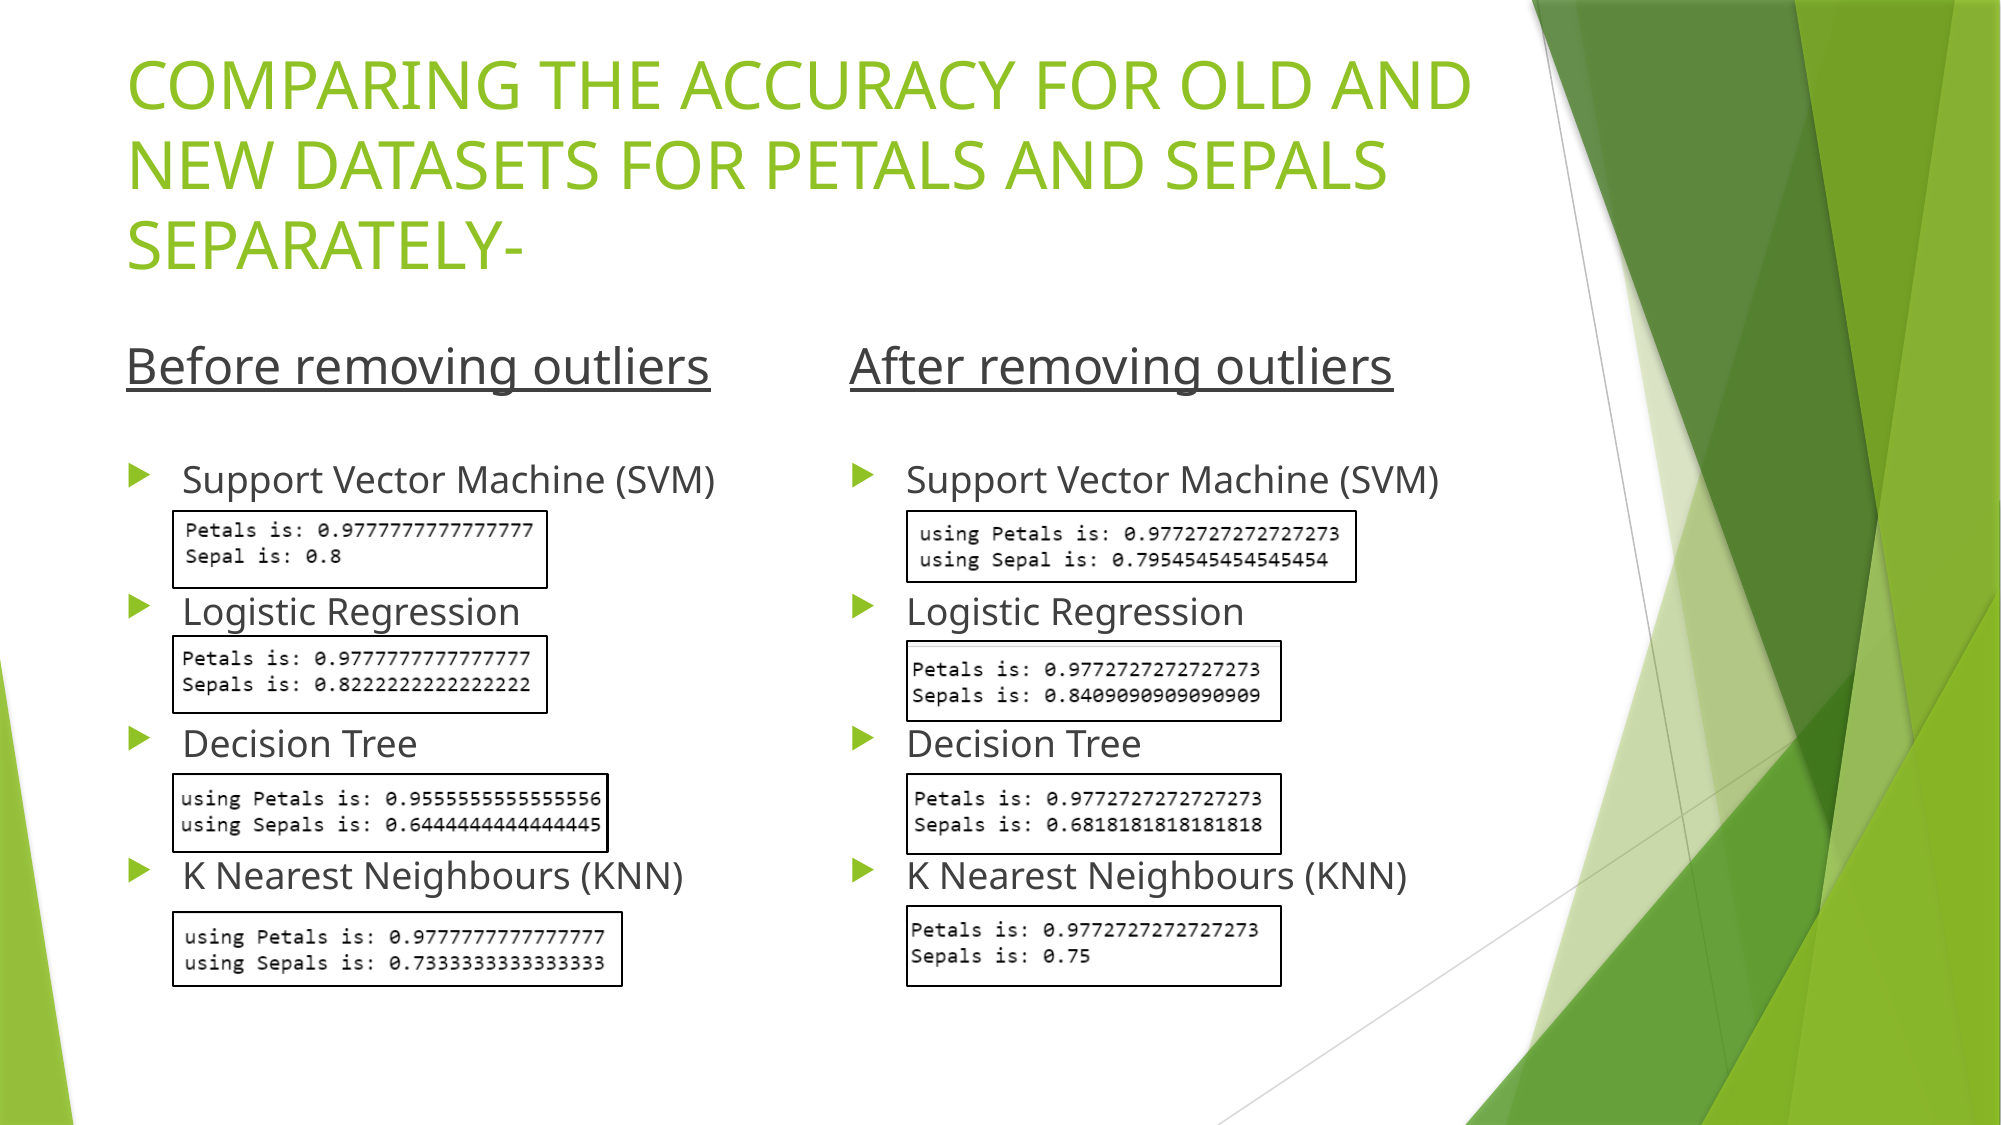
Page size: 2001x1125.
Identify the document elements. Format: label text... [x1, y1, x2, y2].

list Before removing outliers [110, 307, 798, 402]
picture [907, 641, 1281, 721]
picture [907, 511, 1356, 582]
picture [907, 906, 1281, 986]
list Support Vector Machine (SVM) Logistic Regression Decision Tree K Nearest Neighbours (KNN) [834, 448, 1522, 991]
list After removing outliers [834, 307, 1522, 402]
picture [907, 774, 1281, 854]
list Support Vector Machine (SVM) Logistic Regression Decision Tree K Nearest Neighbours (KNN) [110, 448, 798, 991]
picture [173, 511, 547, 588]
picture [173, 912, 622, 986]
title COMPARING THE ACCURACY FOR OLD AND NEW DATASETS FOR PETALS AND SEPALS SEPARATELY- [111, 34, 1522, 305]
picture [173, 635, 547, 712]
picture [173, 774, 607, 852]
